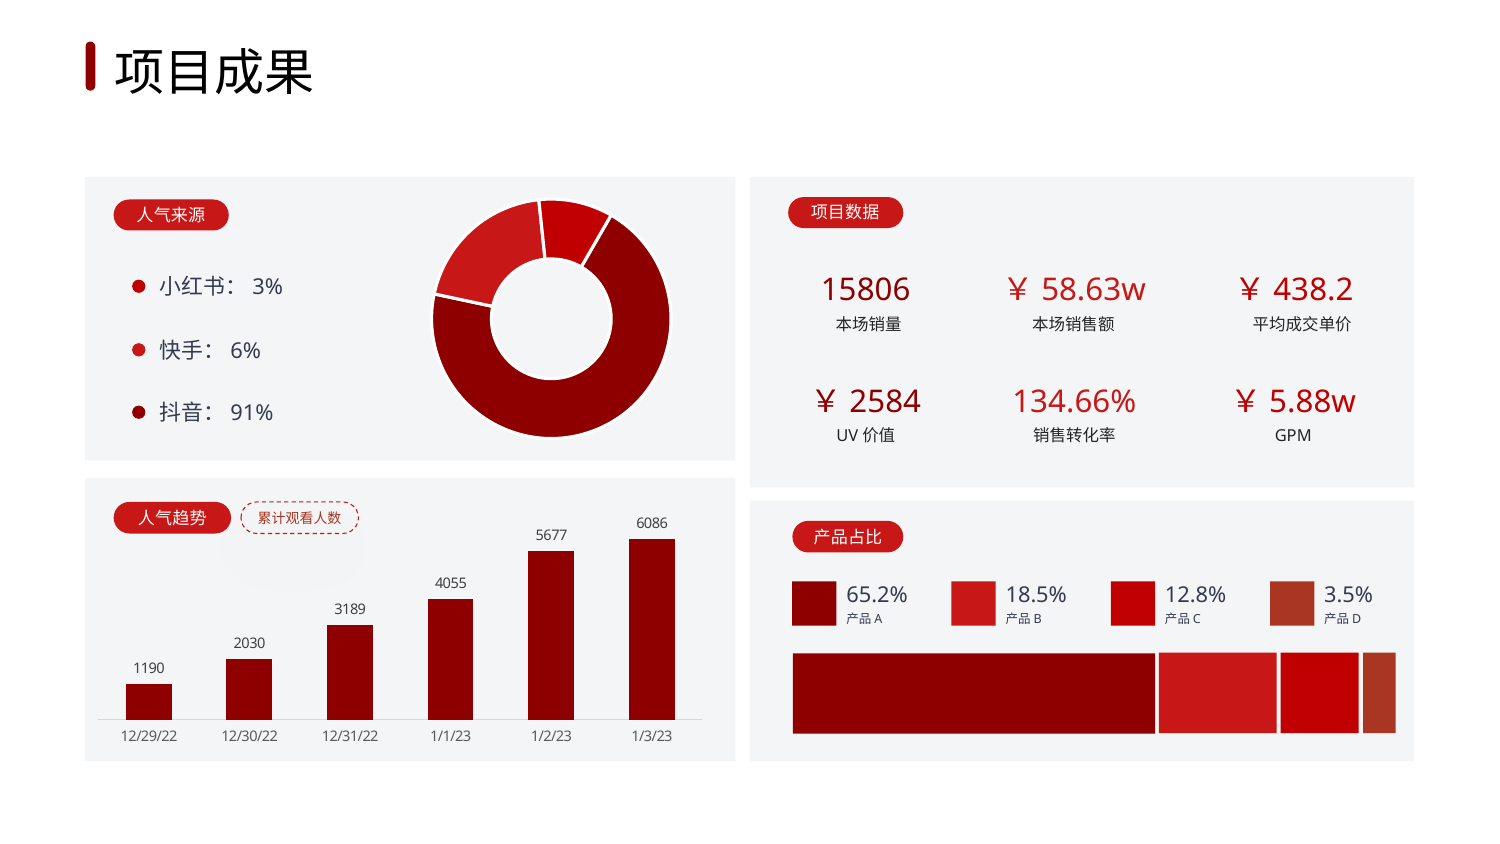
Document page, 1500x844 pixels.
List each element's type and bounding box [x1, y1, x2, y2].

chart [85, 507, 715, 751]
text_box [749, 500, 1421, 762]
text_box [84, 40, 97, 92]
text_box [85, 177, 736, 461]
text_box [750, 177, 1415, 488]
text_box [99, 32, 330, 108]
text_box [85, 478, 736, 762]
chart [391, 194, 712, 444]
